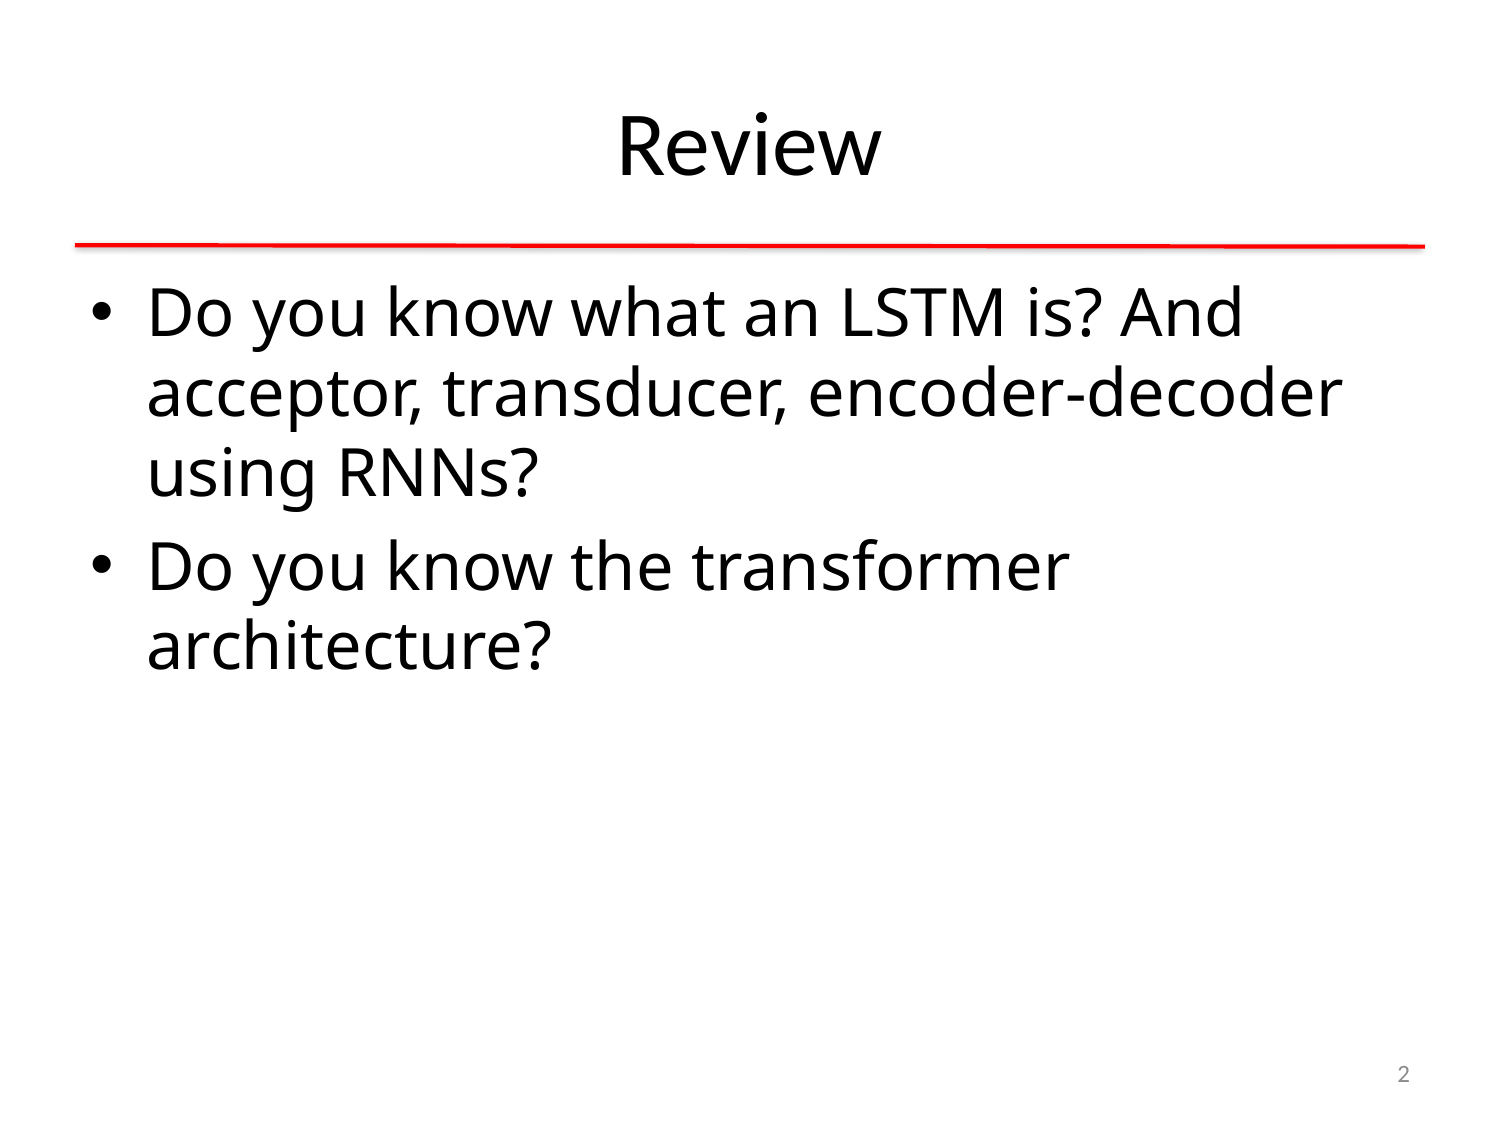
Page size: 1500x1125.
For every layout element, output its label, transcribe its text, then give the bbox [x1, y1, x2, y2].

list Do you know what an LSTM is? And acceptor, transducer, encoder-decoder using RNNs? Do you know the transformer architecture? [75, 262, 1425, 1005]
slide_number 2 [1074, 1042, 1425, 1103]
title Review [75, 45, 1425, 233]
